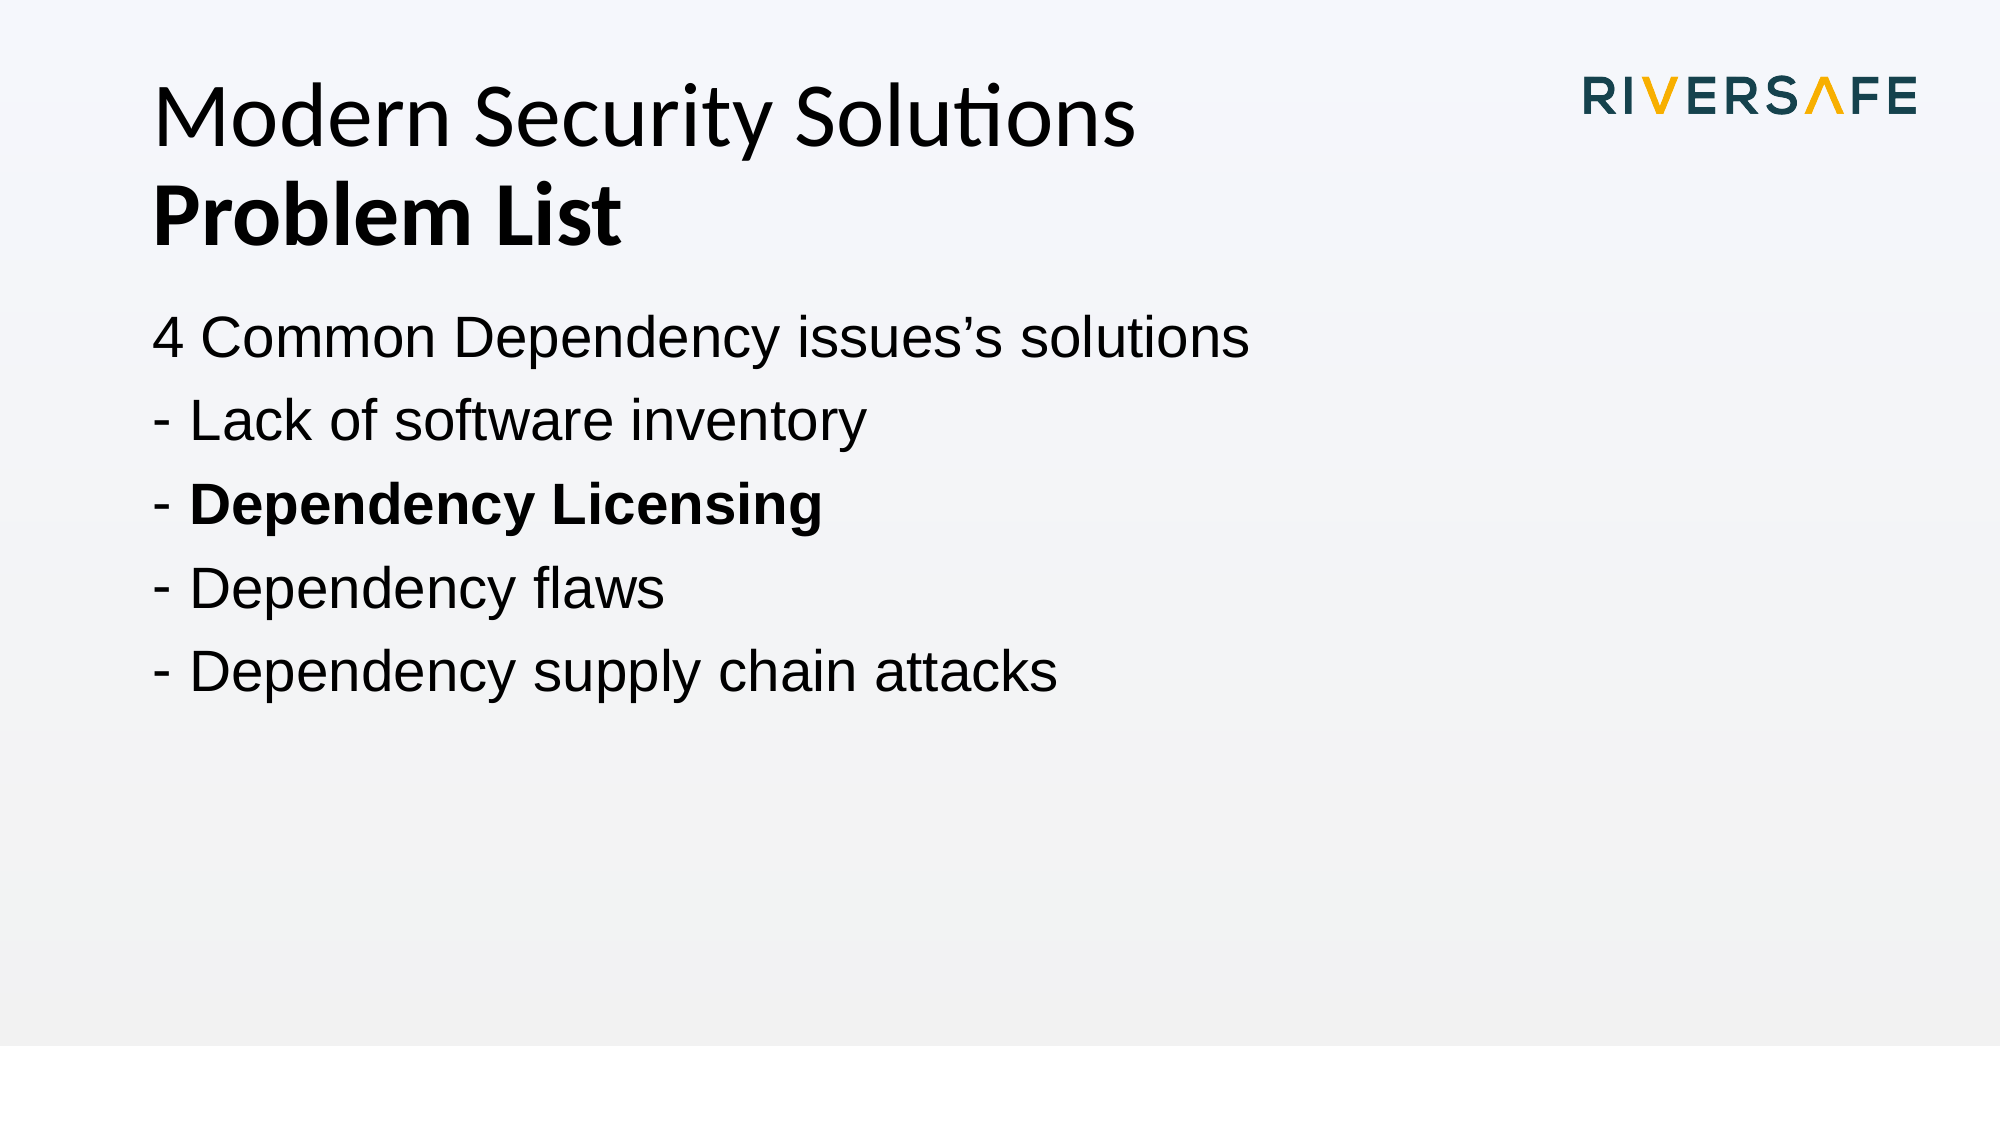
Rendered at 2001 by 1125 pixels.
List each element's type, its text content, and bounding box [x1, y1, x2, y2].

text_box 4 Common Dependency issues’s solutions Lack of software inventory Dependency Licensing Dependency flaws Dependency supply chain attacks [137, 299, 1863, 1014]
title Modern Security Solutions Problem List [137, 59, 1863, 278]
picture [1863, 75, 1916, 115]
